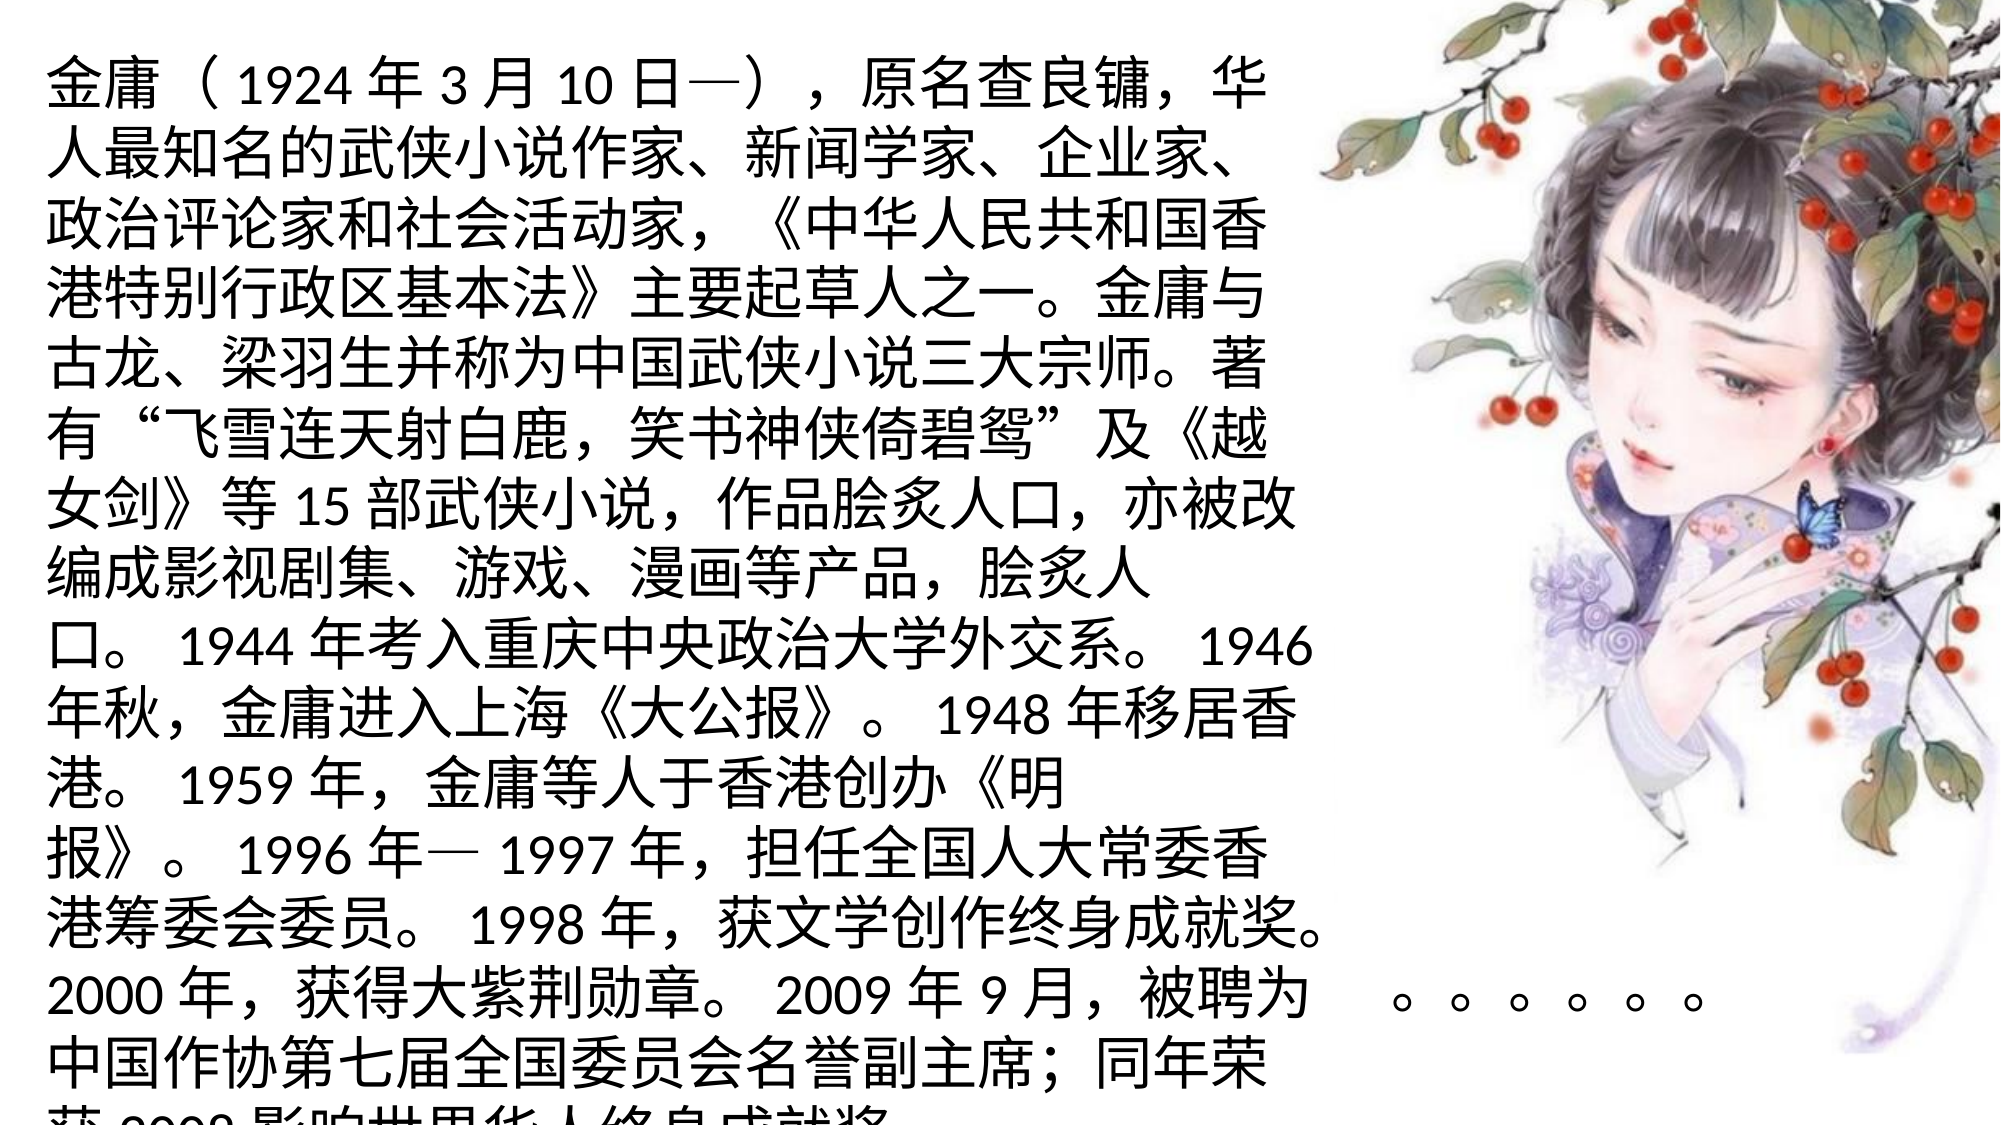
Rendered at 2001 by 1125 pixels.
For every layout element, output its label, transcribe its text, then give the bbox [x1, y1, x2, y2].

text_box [1206, 0, 2000, 1058]
text_box 金庸（1924年3月10日—），原名查良镛，华人最知名的武侠小说作家、新闻学家、企业家、政治评论家和社会活动家，《中华人民共和国香港特别行政区基本法》主要起草人之一。金庸与古龙、梁羽生并称为中国武侠小说三大宗师。著有“飞雪连天射白鹿，笑书神侠倚碧鸳”及《越女剑》等15部武侠小说，作品脍炙人口，亦被改编成影视剧集、游戏、漫画等产品，脍炙人口。1944年考入重庆中央政治大学外交系。1946年秋，金庸进入上海《大公报》。1948年移居香港。1959年，金庸等人于香港创办《明报》。1996年—1997年，担任全国人大常委香港筹委会委员。1998年，获文学创作终身成就奖。2000年，获得大紫荆勋章。2009年9月，被聘为中国作协第七届全国委员会名誉副主席；同年荣获2008影响世界华人终身成就奖。 [31, 39, 1335, 1125]
